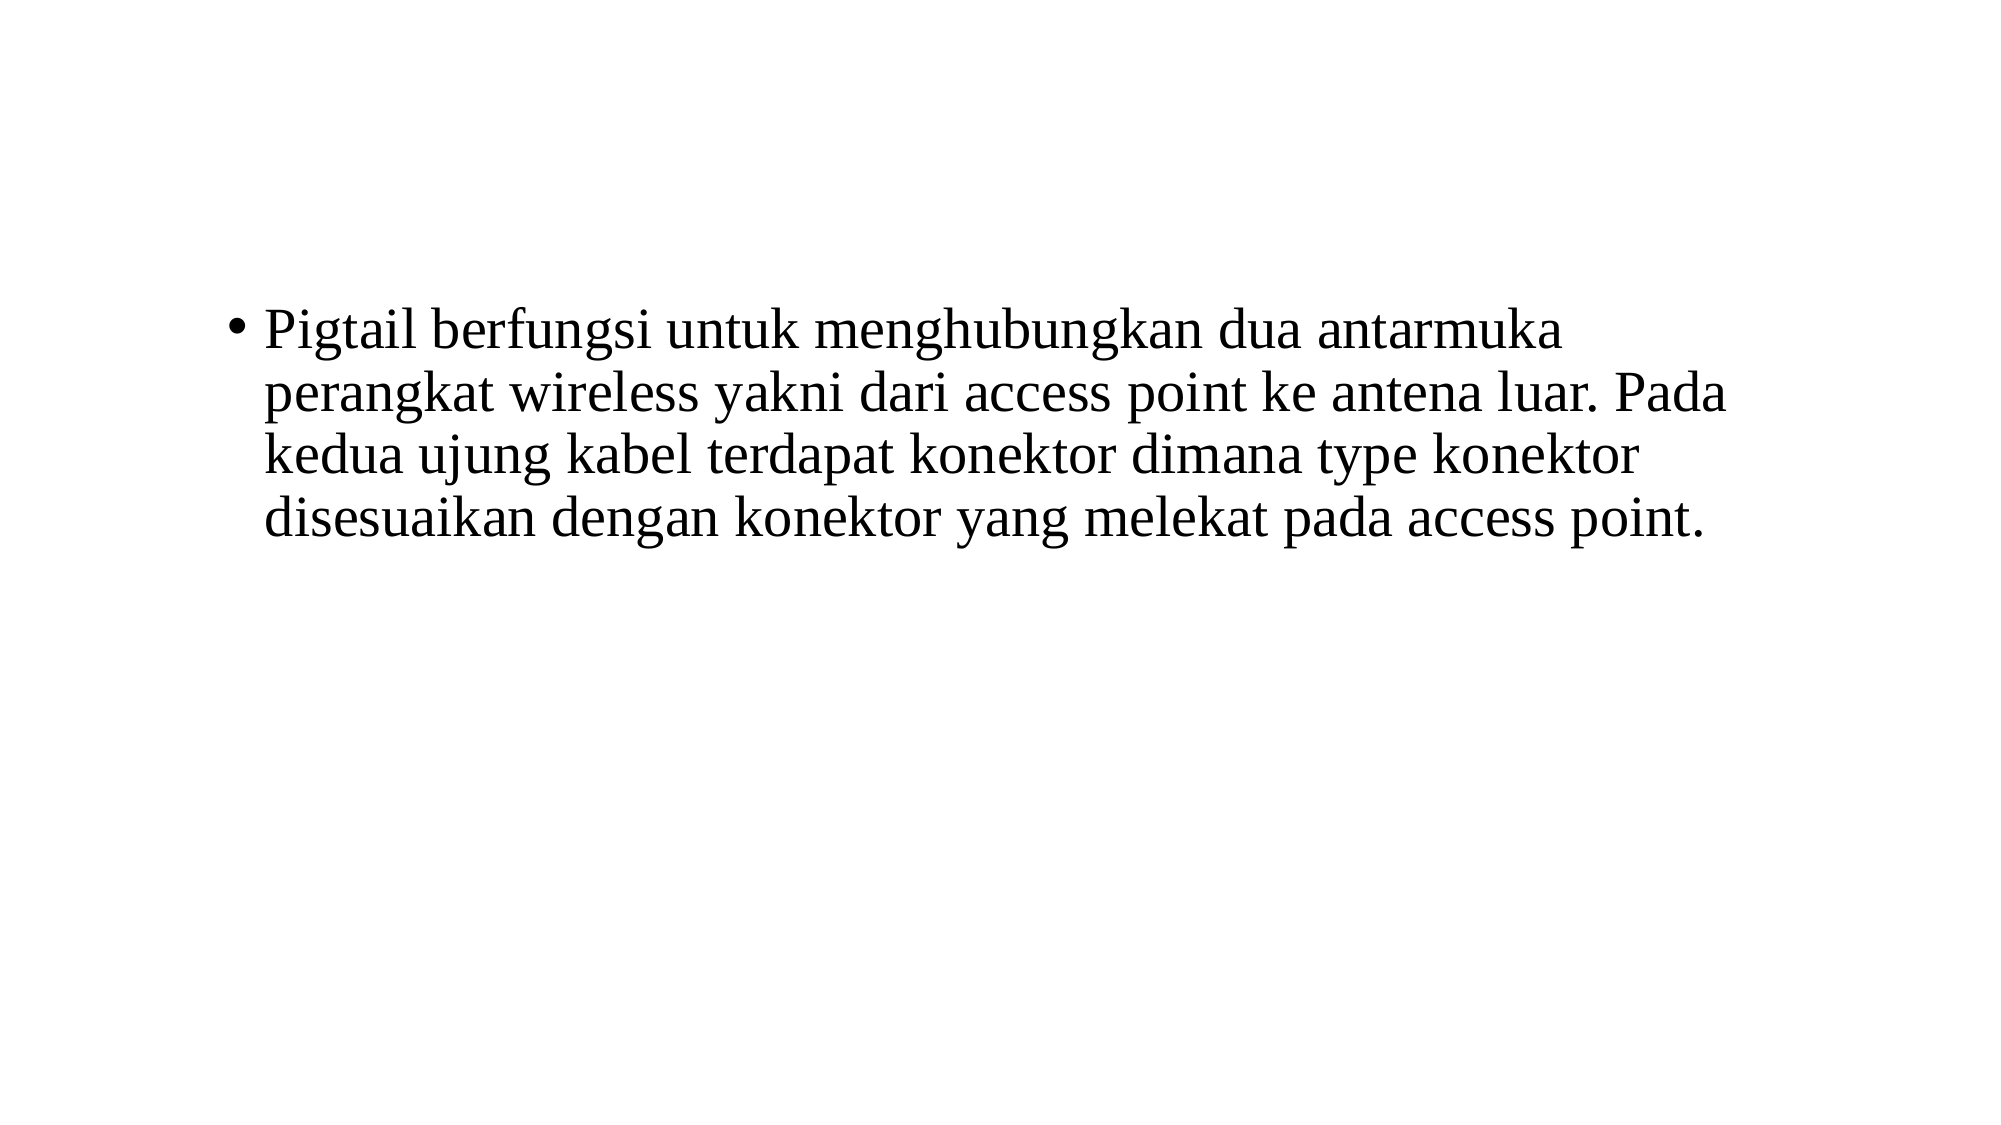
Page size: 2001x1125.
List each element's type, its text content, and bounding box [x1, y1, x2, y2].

list Pigtail berfungsi untuk menghubungkan dua antarmuka perangkat wireless yakni dari access point ke antena luar. Pada kedua ujung kabel terdapat konektor dimana type konektor disesuaikan dengan konektor yang melekat pada access point. [212, 290, 1788, 835]
